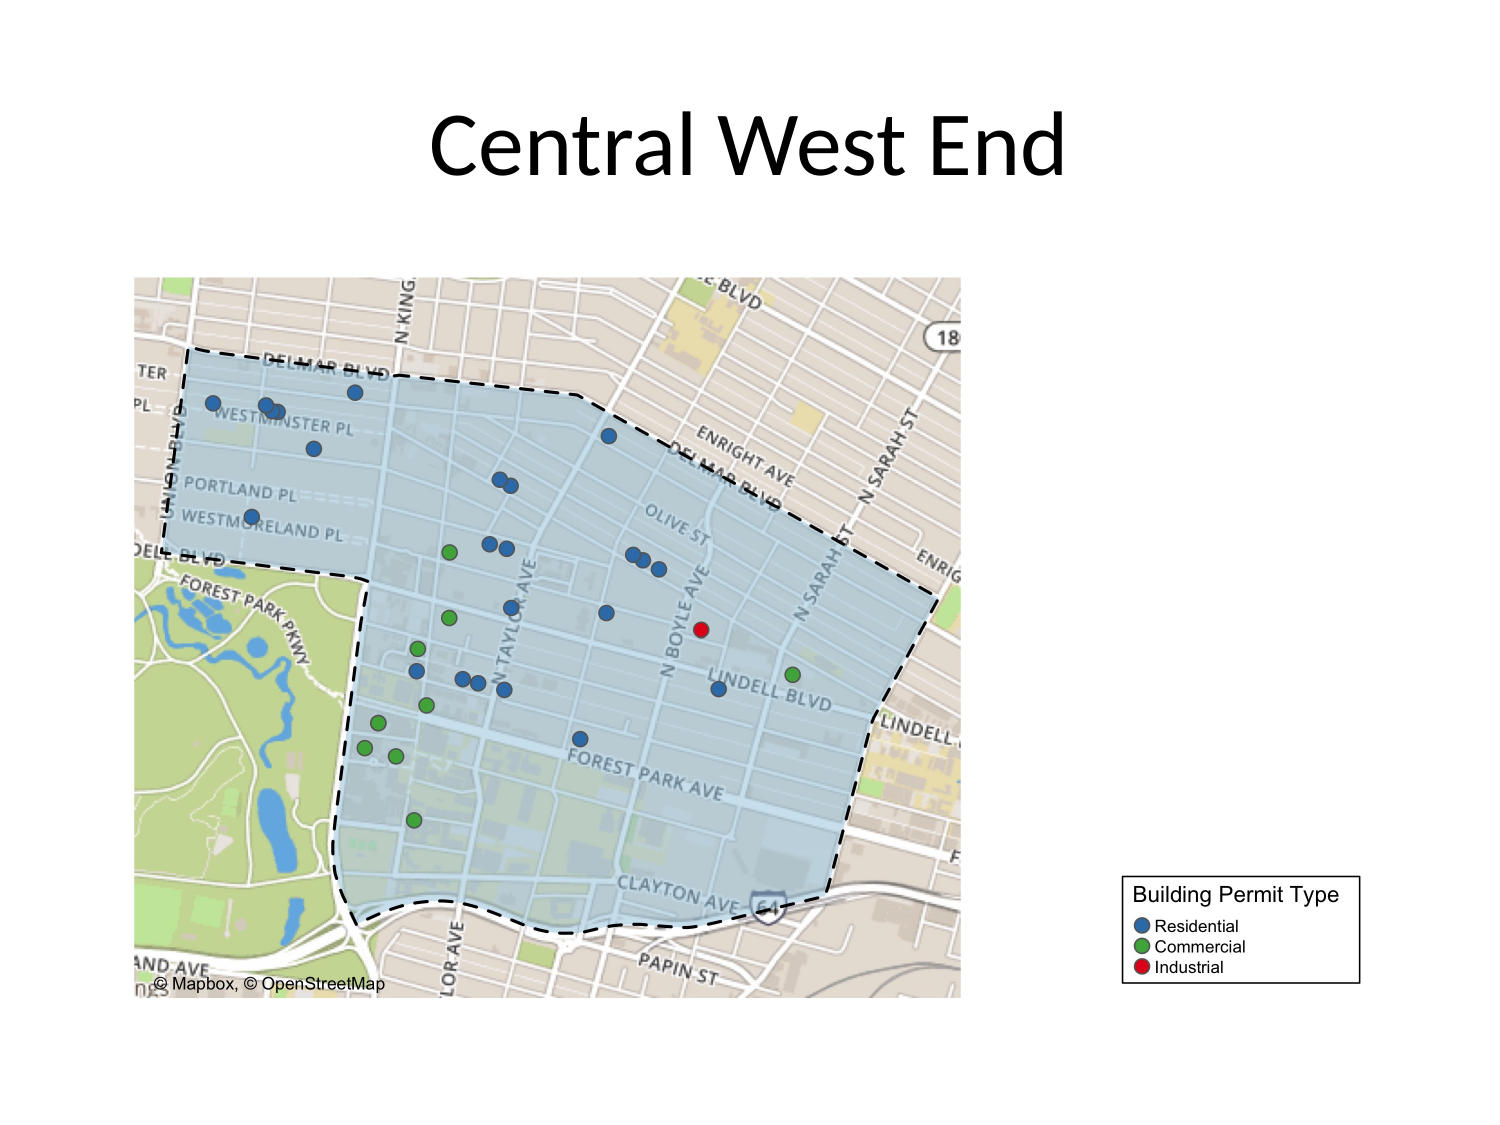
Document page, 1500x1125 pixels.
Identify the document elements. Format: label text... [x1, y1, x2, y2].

title Central West End [75, 45, 1425, 233]
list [74, 262, 1426, 1013]
